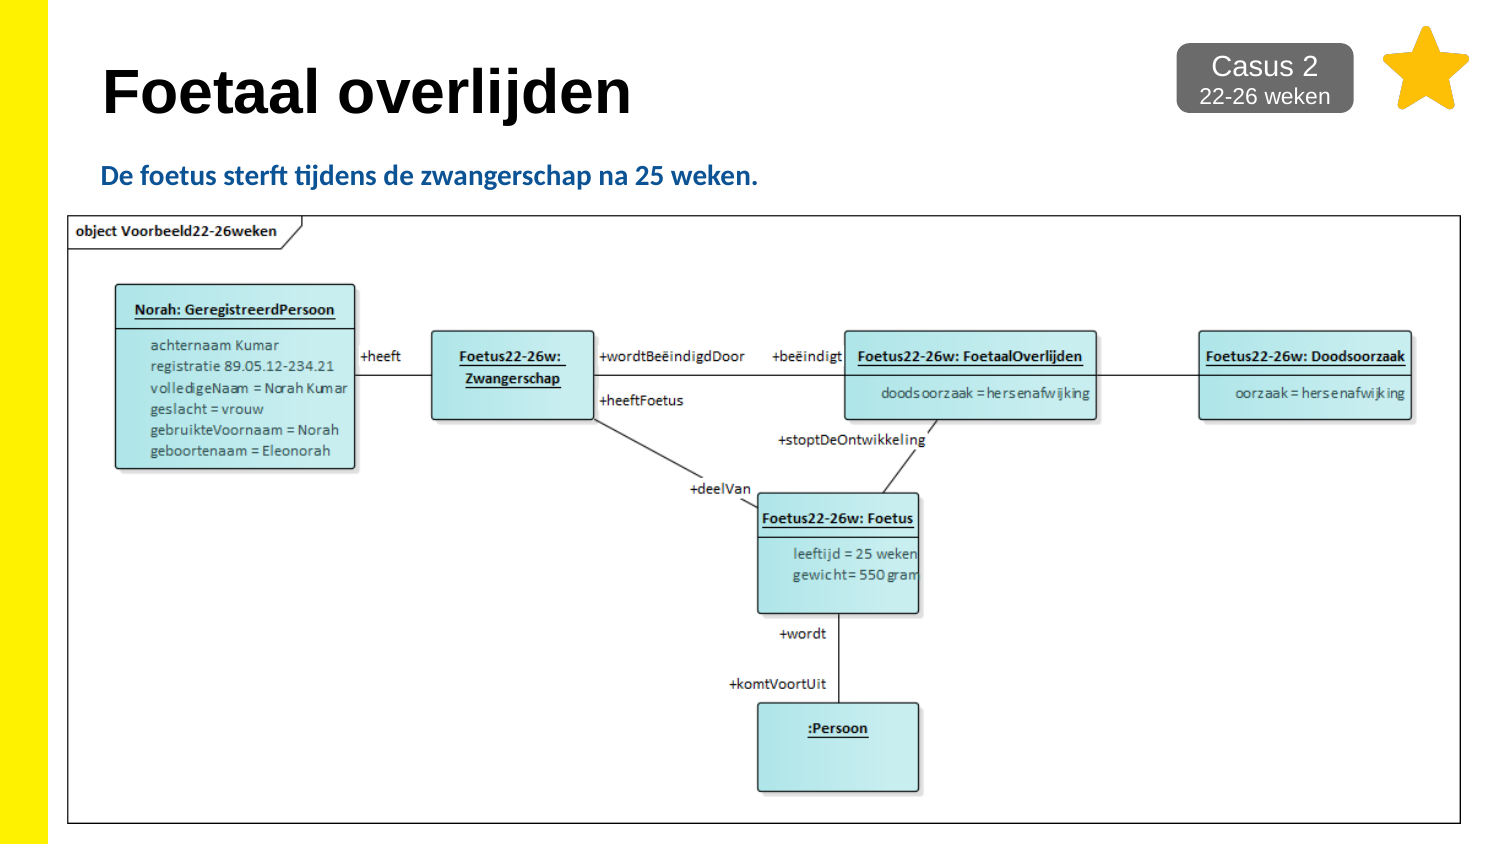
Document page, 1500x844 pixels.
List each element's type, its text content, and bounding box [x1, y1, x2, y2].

text_box Casus 2 22-26 weken [1176, 43, 1354, 113]
picture [1383, 24, 1469, 111]
text_box De foetus sterft tijdens de zwangerschap na 25 weken. [85, 141, 1227, 207]
text_box Foetaal overlijden [90, 45, 1436, 135]
picture [65, 214, 1461, 824]
